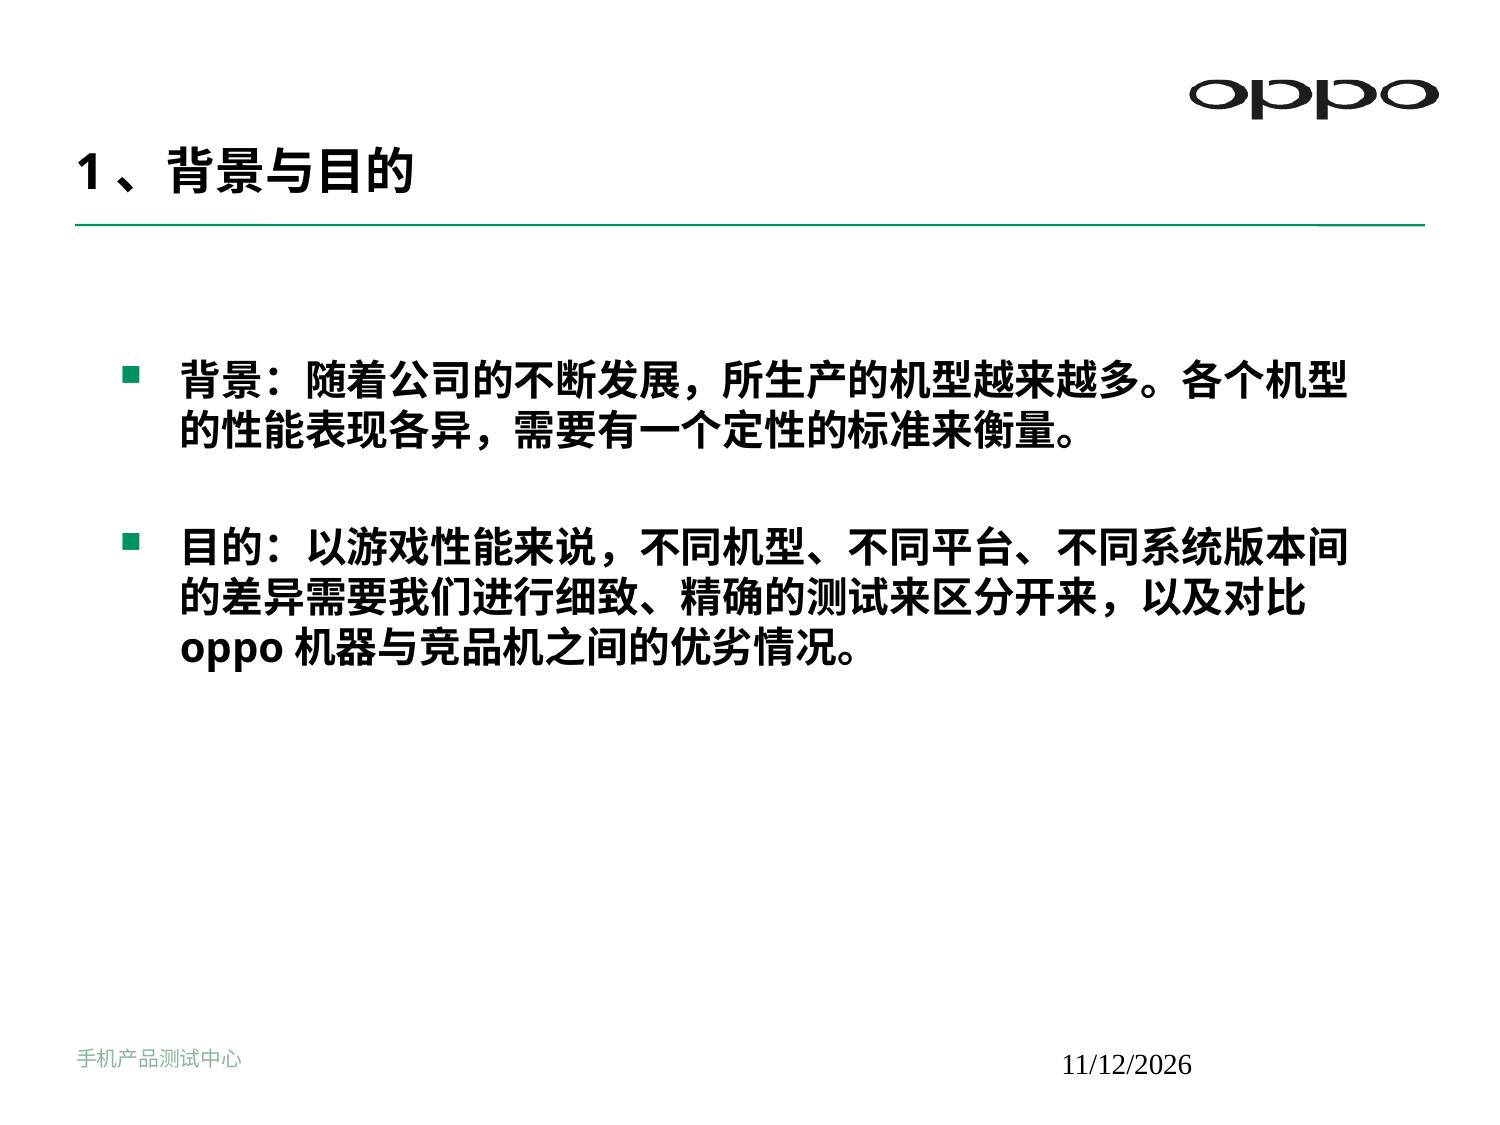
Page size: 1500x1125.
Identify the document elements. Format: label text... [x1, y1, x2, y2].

picture [1167, 55, 1460, 142]
title 1、背景与目的 [75, 121, 1425, 218]
slide_number [1046, 1038, 1397, 1098]
list 背景：随着公司的不断发展，所生产的机型越来越多。各个机型的性能表现各异，需要有一个定性的标准来衡量。 目的：以游戏性能来说，不同机型、不同平台、不同系统版本间的差异需要我们进行细致、精确的测试来区分开来，以及对比oppo机器与竞品机之间的优劣情况。 [120, 244, 1397, 1010]
footer 手机产品测试中心 [61, 1038, 536, 1098]
